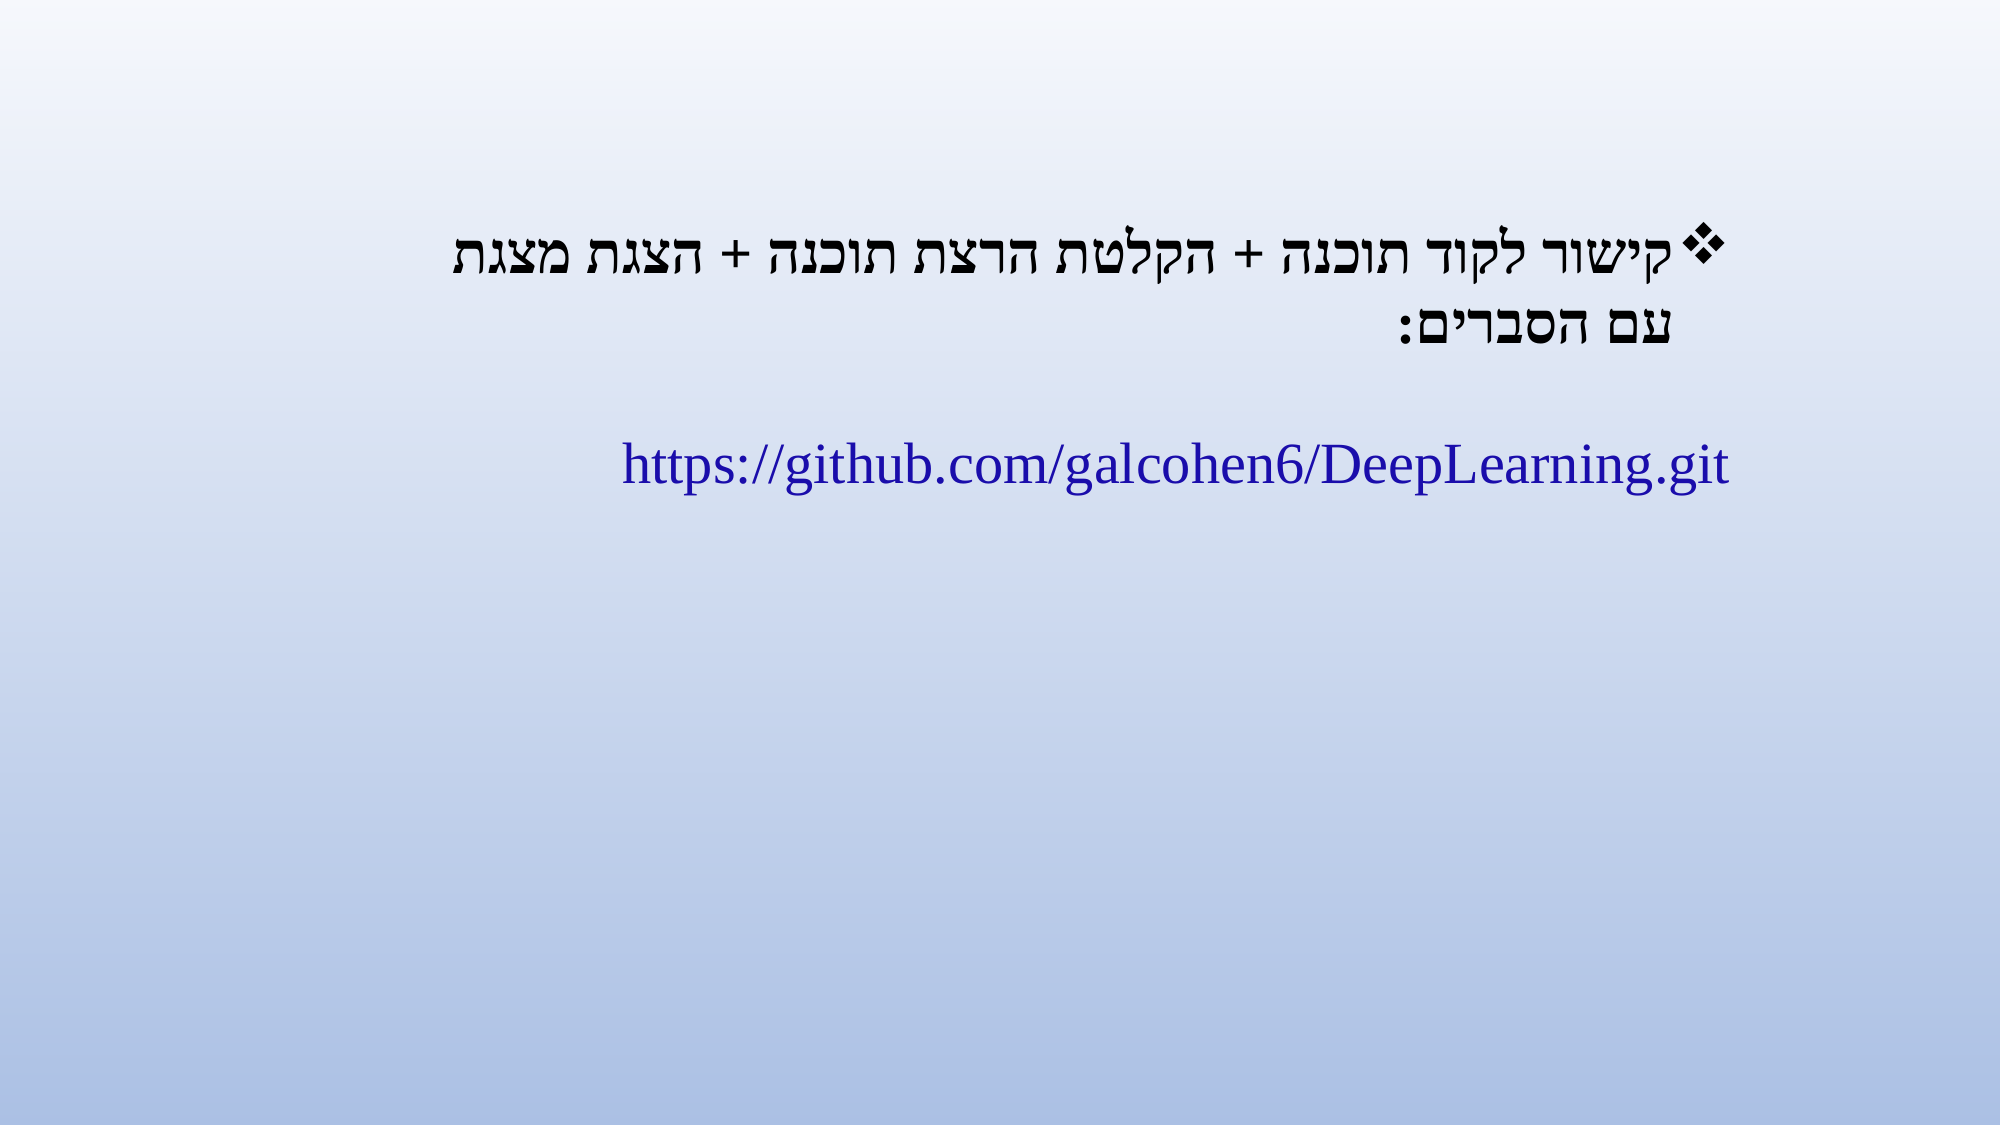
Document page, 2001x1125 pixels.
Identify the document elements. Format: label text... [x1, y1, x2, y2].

text_box קישור לקוד תוכנה + הקלטת הרצת תוכנה + הצגת מצגת עם הסברים: https://github.com/galcohen6/DeepLearning.git [360, 207, 1746, 503]
